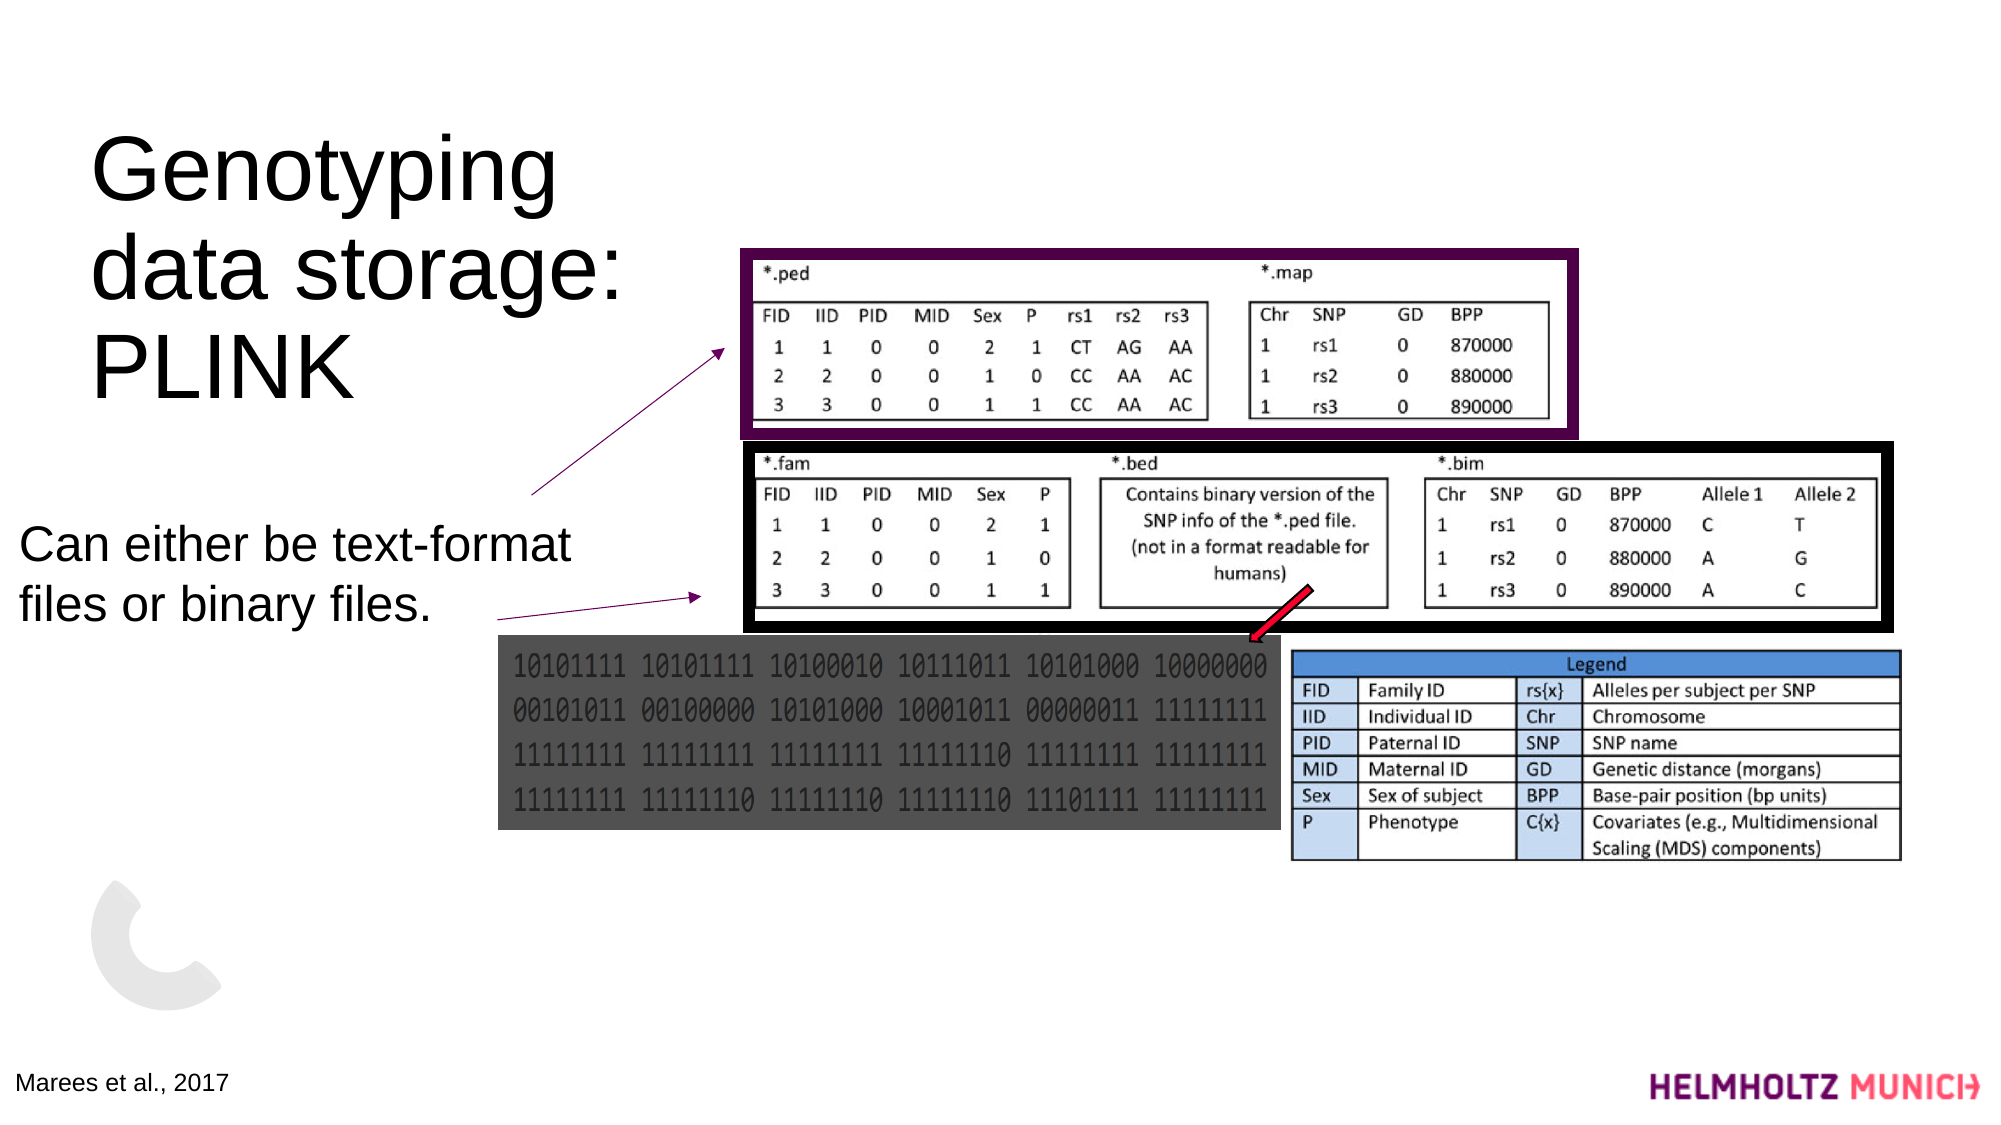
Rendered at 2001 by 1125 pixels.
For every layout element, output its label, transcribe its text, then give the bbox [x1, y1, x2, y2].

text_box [531, 347, 725, 496]
title Genotyping data storage: PLINK [90, 90, 676, 418]
picture [1637, 1060, 1985, 1120]
picture [498, 254, 1910, 871]
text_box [497, 596, 702, 620]
text_box Marees et al., 2017 [0, 1059, 246, 1105]
list Can either be text‐format files or binary files. [3, 503, 680, 627]
